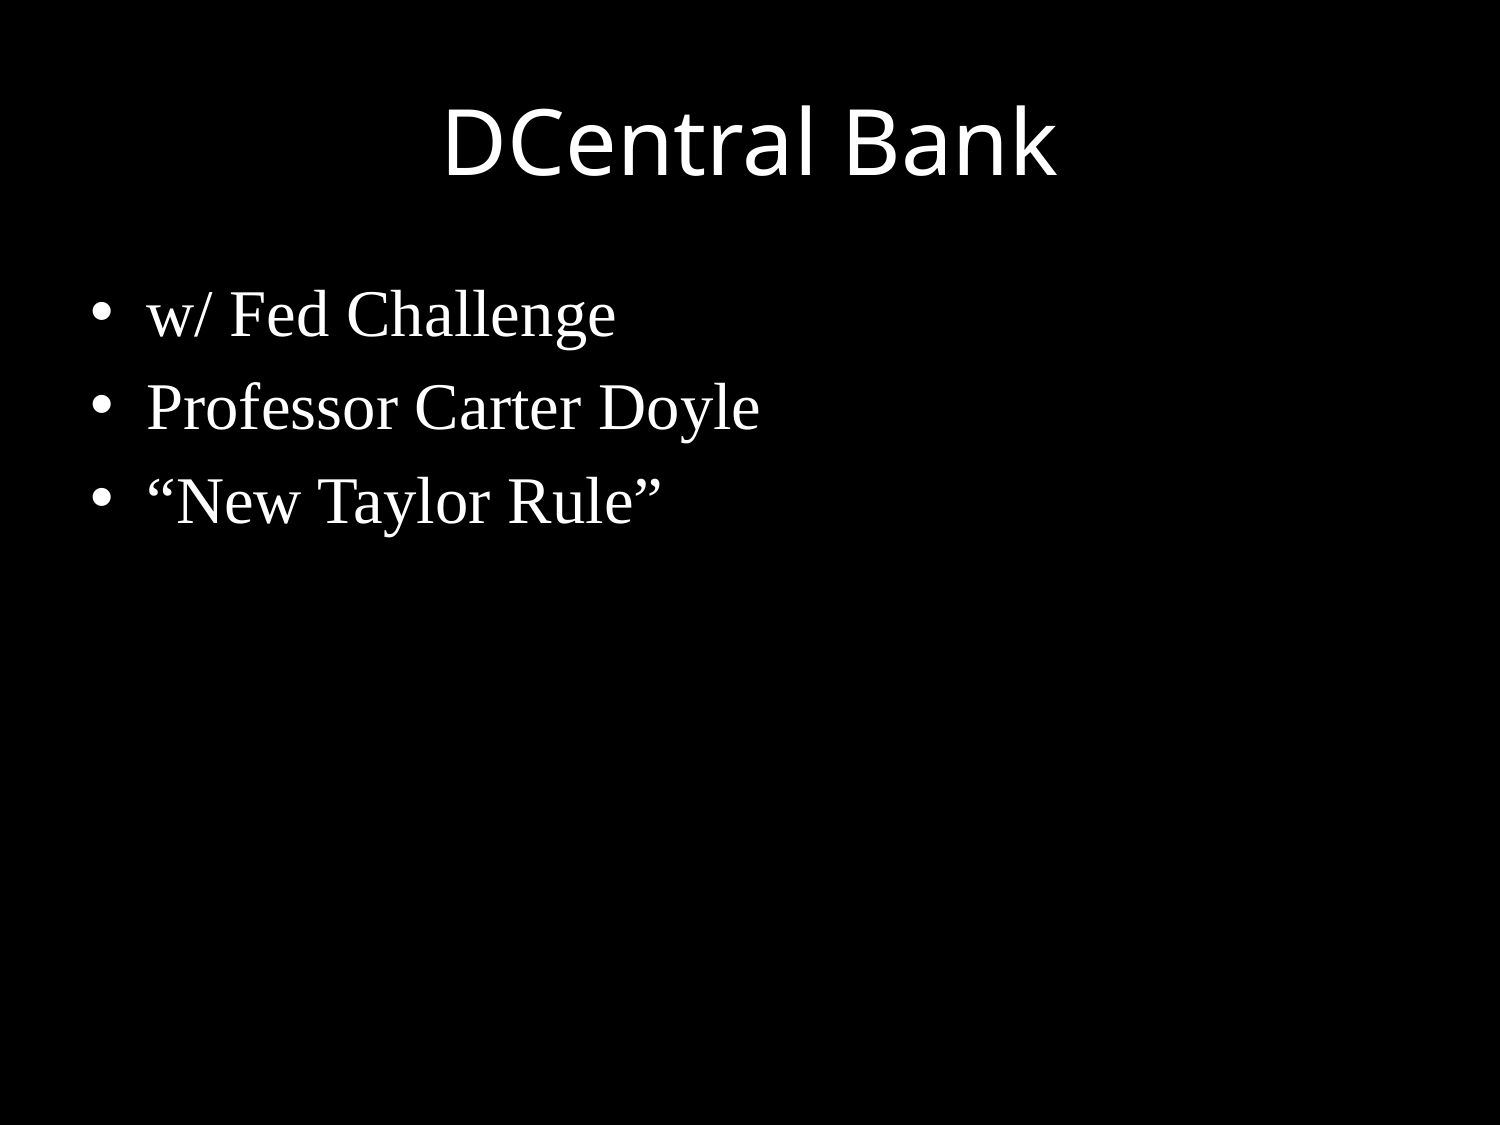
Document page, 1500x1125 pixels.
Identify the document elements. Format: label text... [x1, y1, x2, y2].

list w/ Fed Challenge Professor Carter Doyle “New Taylor Rule” [75, 262, 1425, 1005]
title DCentral Bank [75, 45, 1425, 233]
